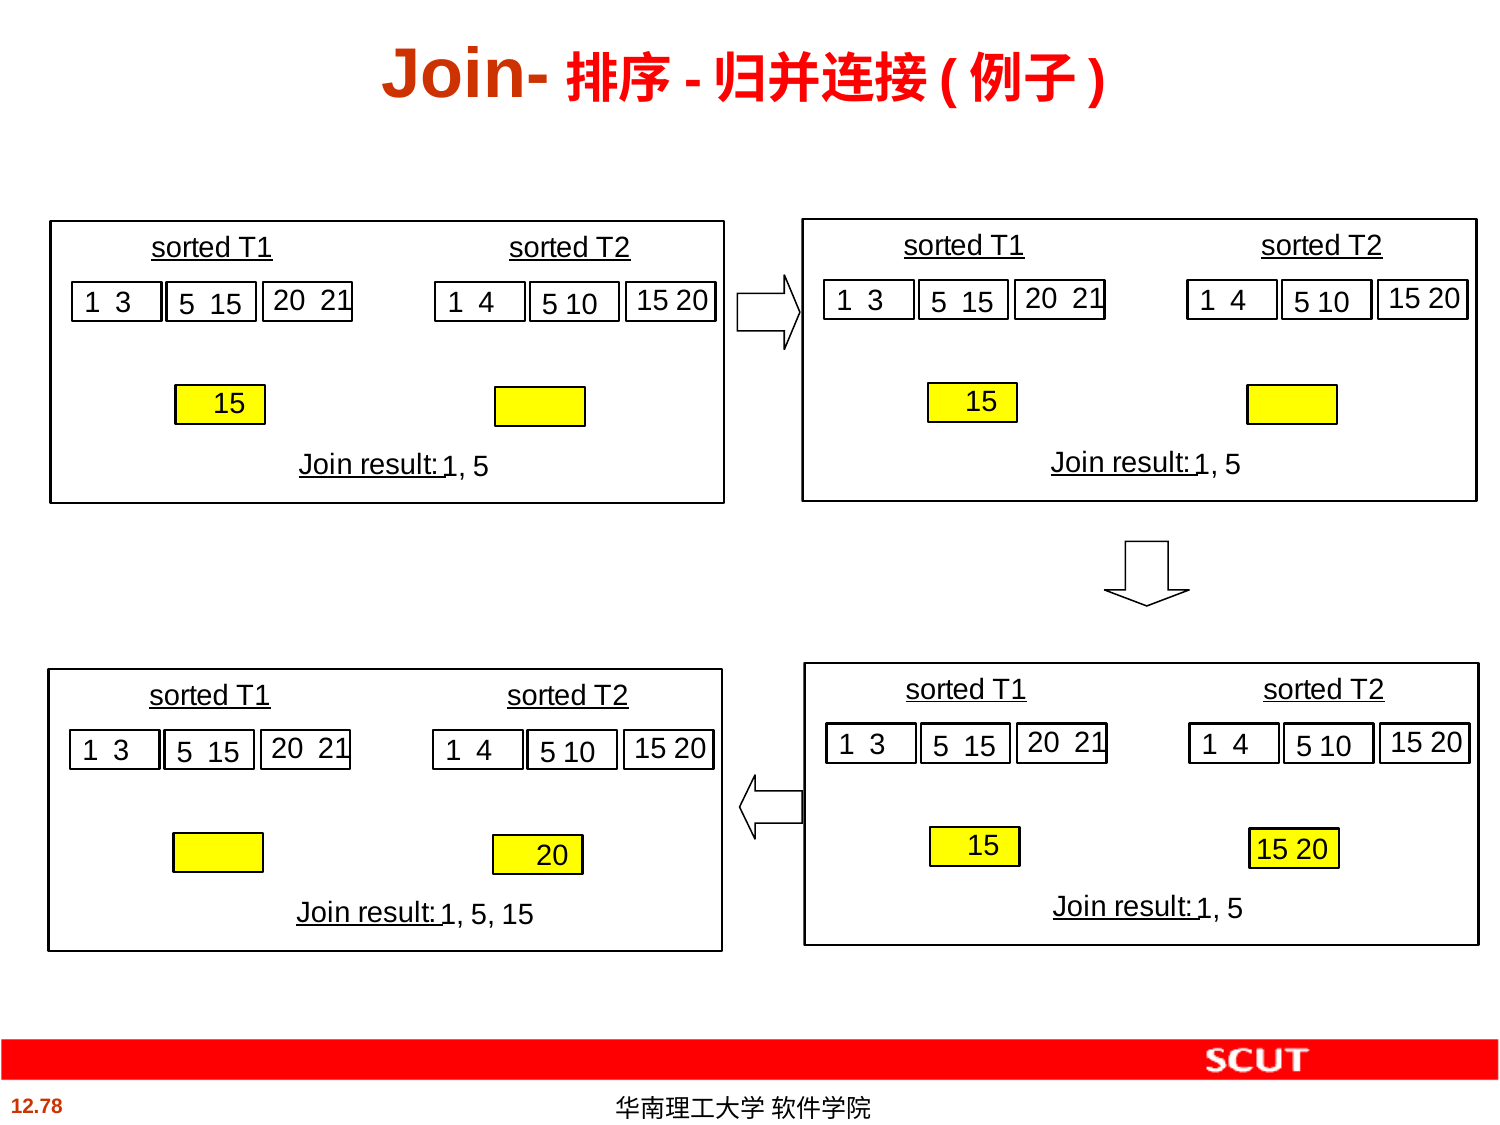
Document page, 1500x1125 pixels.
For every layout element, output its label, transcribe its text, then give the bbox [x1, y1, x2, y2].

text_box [737, 217, 1500, 503]
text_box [803, 541, 1500, 947]
picture [0, 1038, 1500, 1083]
title Join-排序-归并连接(例子) [37, 18, 1452, 120]
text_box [48, 219, 734, 505]
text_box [46, 667, 803, 953]
